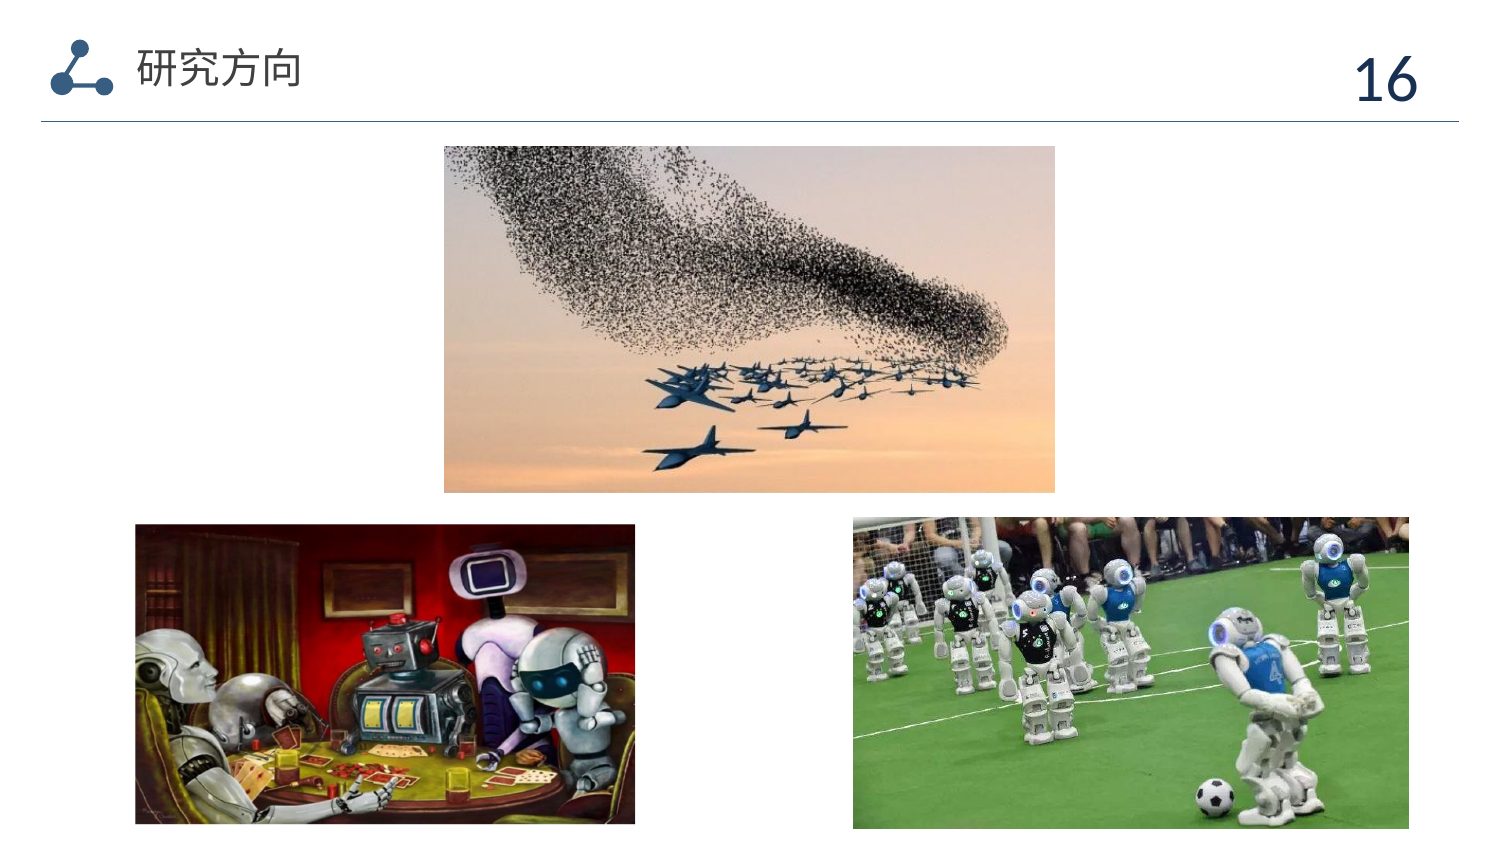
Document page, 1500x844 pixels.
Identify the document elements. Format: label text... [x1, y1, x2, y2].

picture [444, 146, 1055, 493]
picture [853, 517, 1409, 829]
text_box [49, 38, 115, 97]
text_box 研究方向 [125, 36, 610, 98]
picture [124, 517, 643, 829]
slide_number 16 [1096, 52, 1435, 98]
